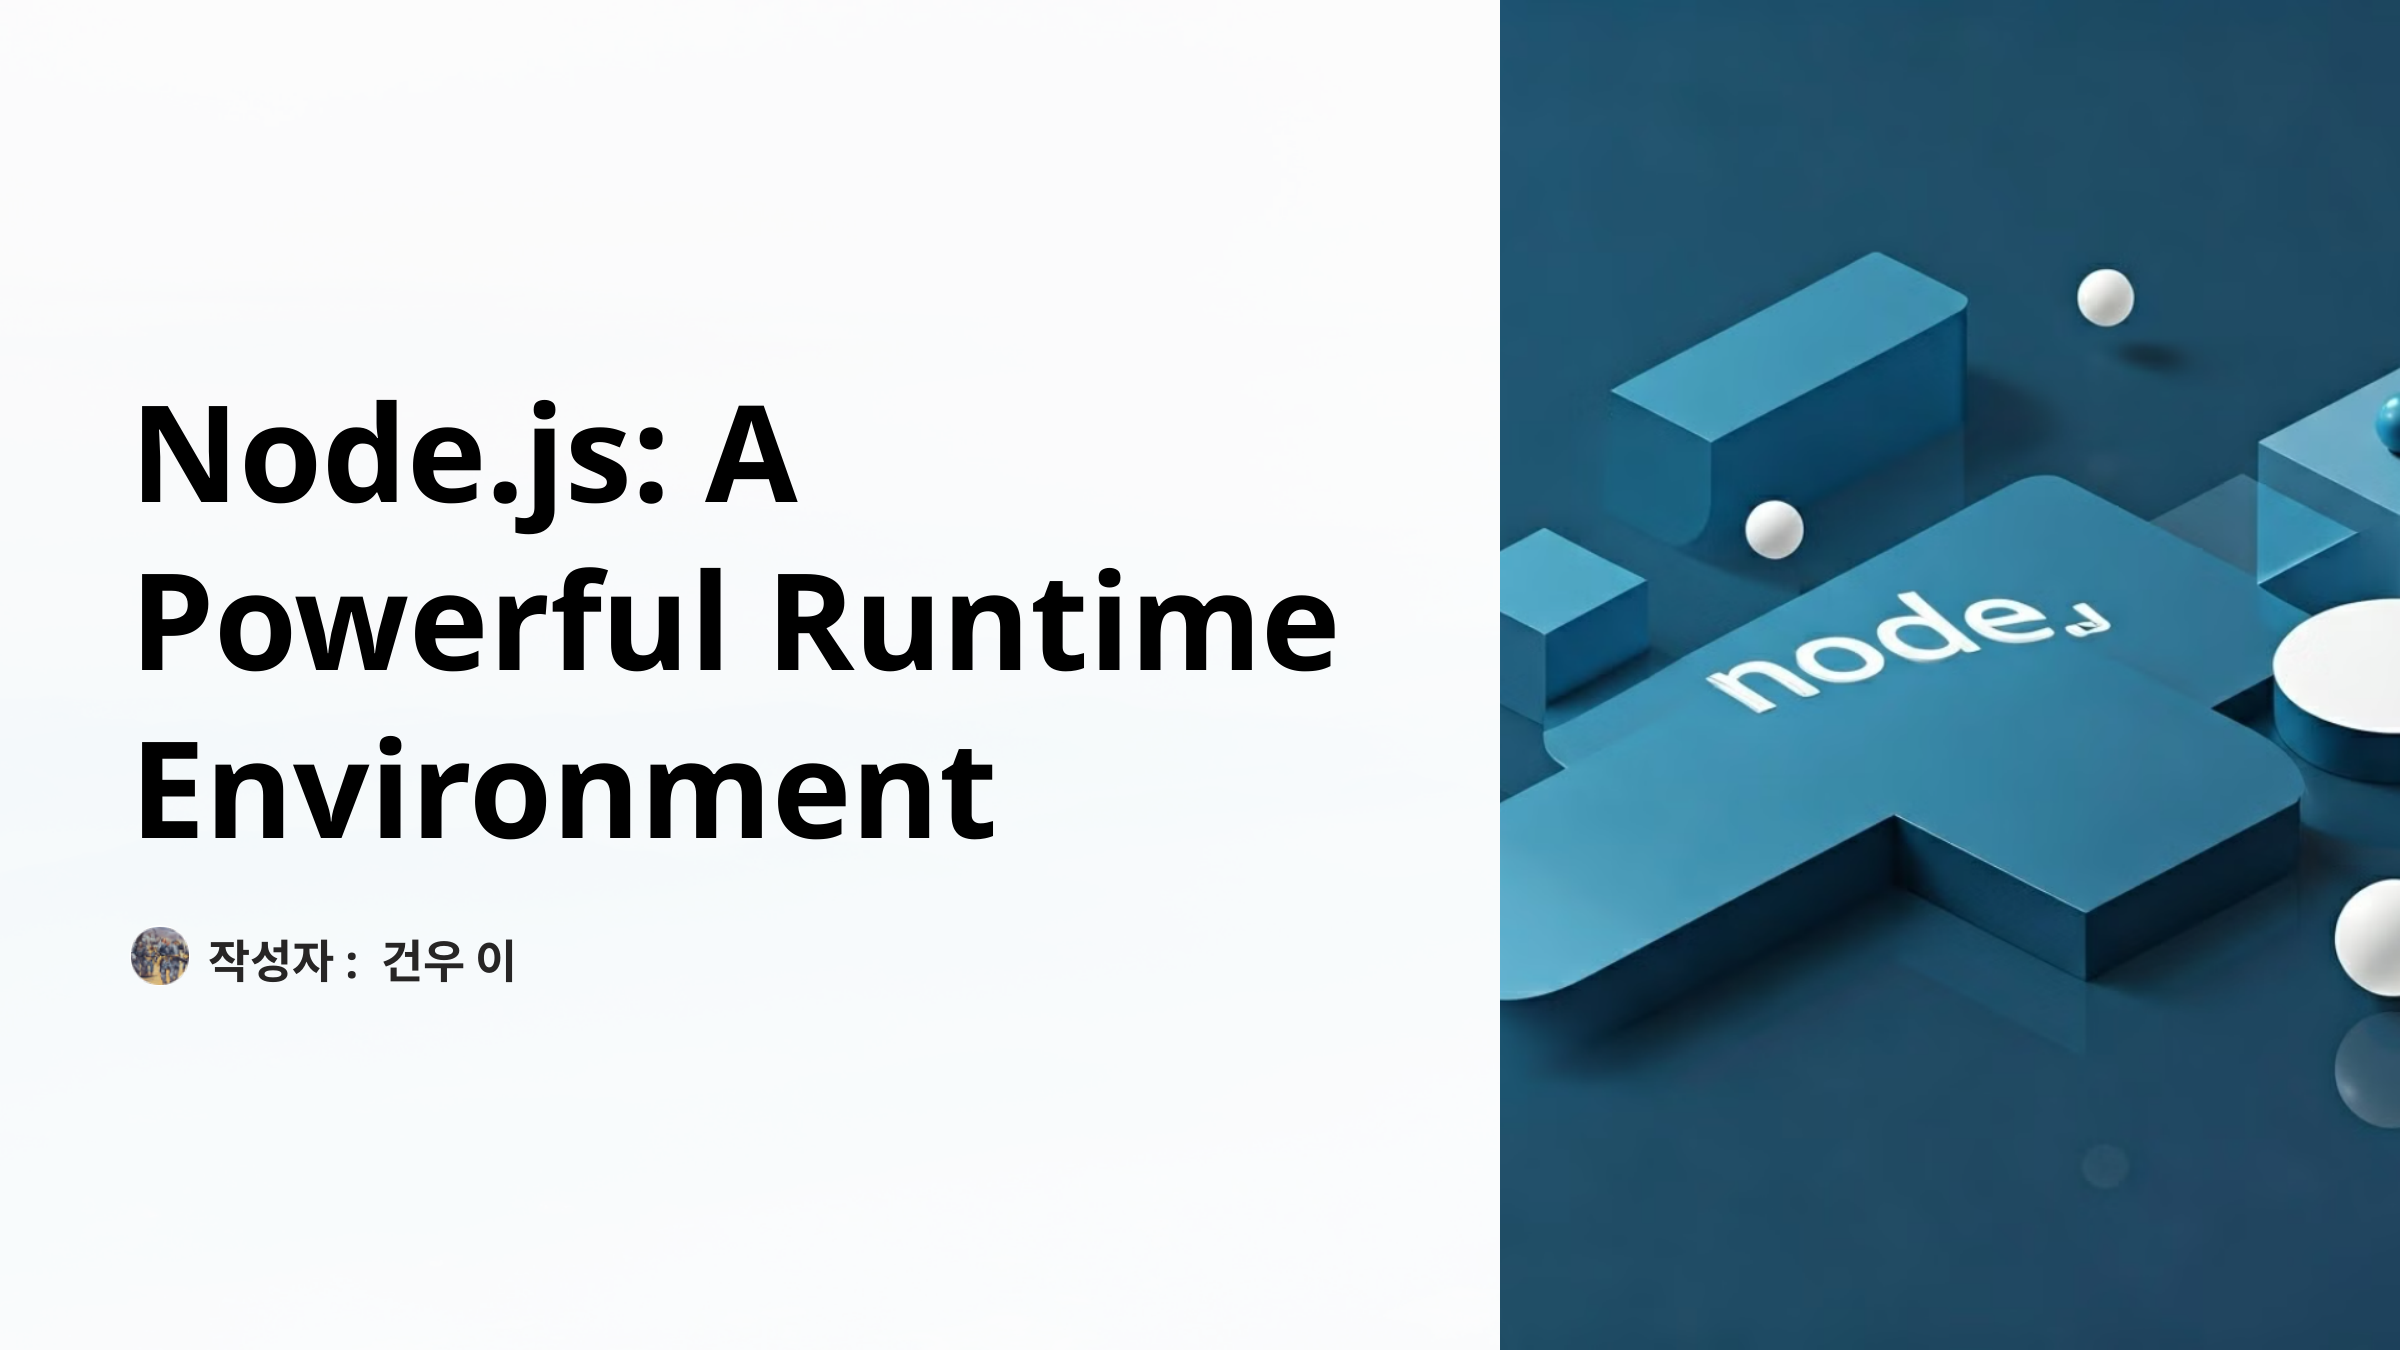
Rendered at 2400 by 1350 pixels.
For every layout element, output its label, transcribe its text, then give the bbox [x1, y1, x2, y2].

picture [131, 927, 189, 985]
picture [1499, 0, 2400, 1350]
text_box Node.js: A Powerful Runtime Environment [130, 361, 1370, 868]
text_box 작성자: 건우 이 [208, 923, 503, 989]
